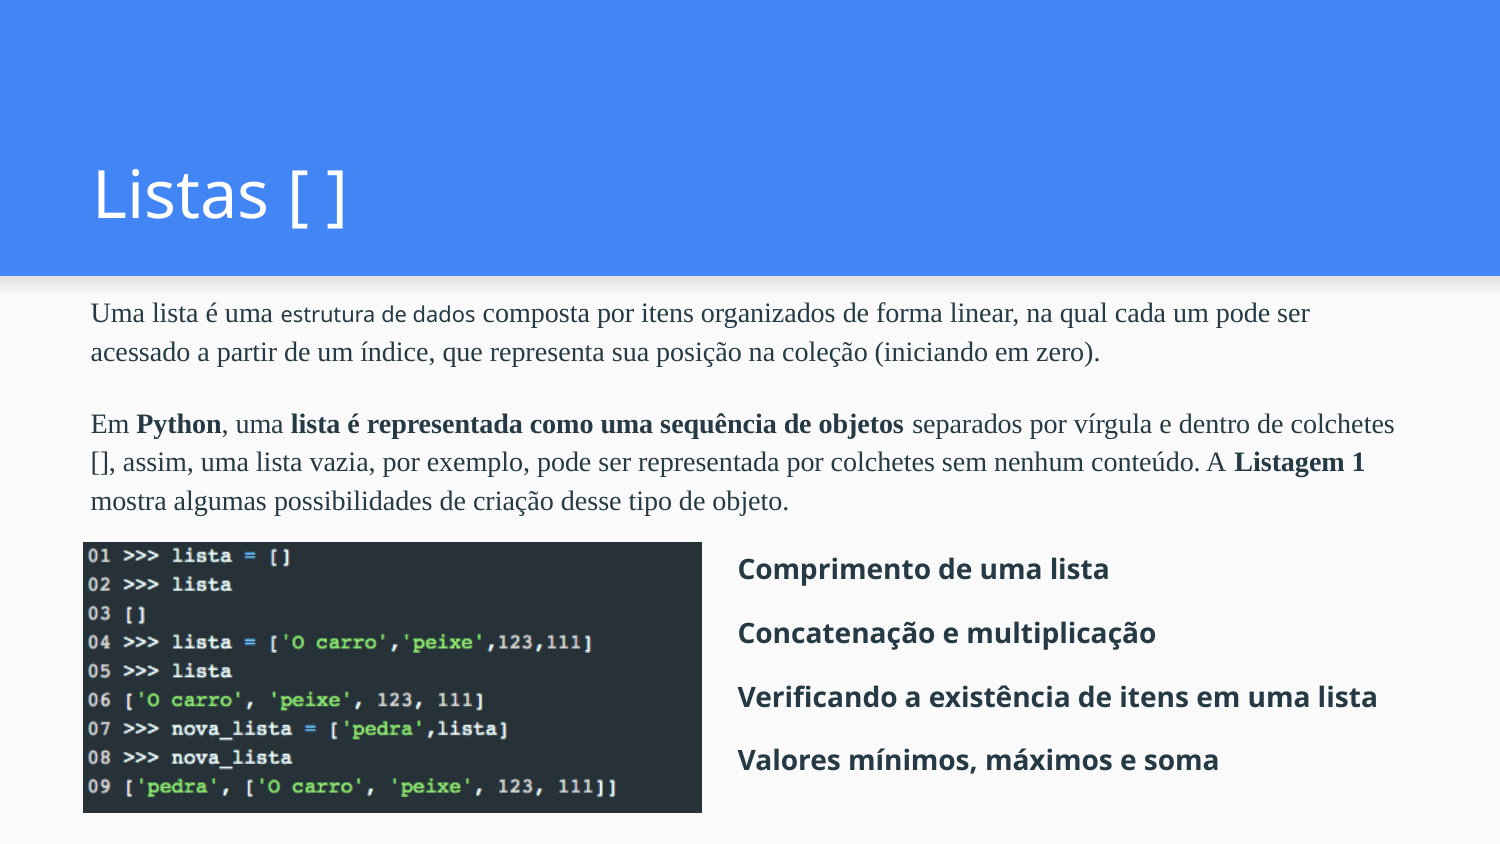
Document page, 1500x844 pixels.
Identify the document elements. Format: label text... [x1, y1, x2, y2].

text_box Comprimento de uma lista Concatenação e multiplicação Verificando a existência de itens em uma lista Valores mínimos, máximos e soma [722, 531, 1500, 802]
title Listas [ ] [77, 121, 1427, 248]
list Uma lista é uma estrutura de dados composta por itens organizados de forma linear, na qual cada um pode ser acessado a partir de um índice, que representa sua posição na coleção (iniciando em zero). Em Python, uma lista é representada como uma sequência de objetos separados por vírgula e dentro de colchetes [], assim, uma lista vazia, por exemplo, pode ser representada por colchetes sem nenhum conteúdo. A Listagem 1 mostra algumas possibilidades de criação desse tipo de objeto. [75, 274, 1425, 719]
picture [83, 542, 702, 813]
